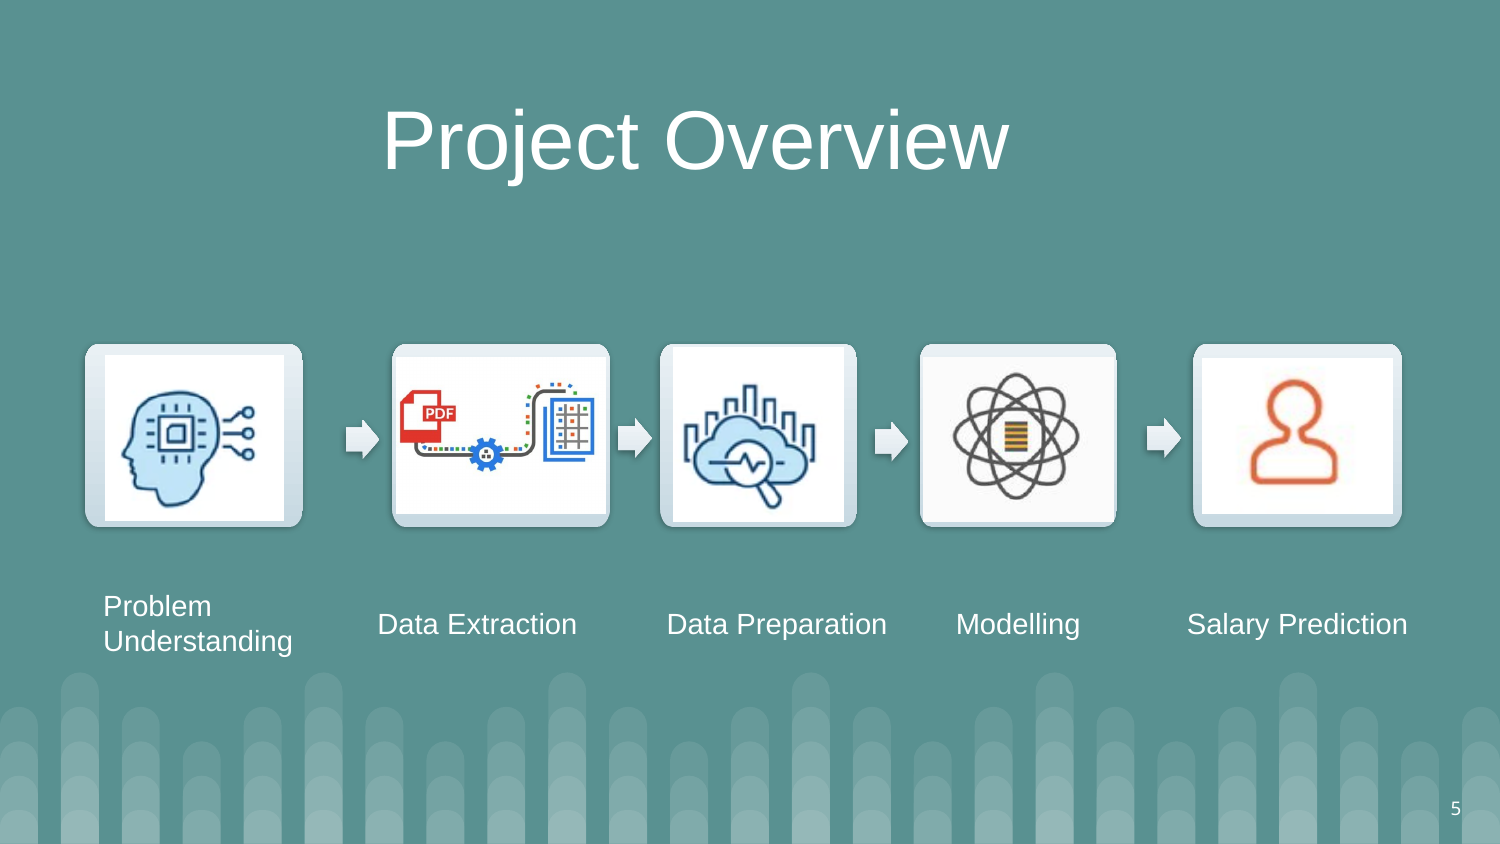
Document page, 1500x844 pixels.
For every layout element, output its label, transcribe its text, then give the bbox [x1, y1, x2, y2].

text_box Data Preparation [651, 598, 907, 648]
picture [1202, 357, 1394, 514]
text_box Problem Understanding [88, 580, 336, 666]
text_box Modelling [940, 598, 1096, 648]
slide_number 5 [1386, 777, 1477, 842]
picture [673, 347, 844, 522]
text_box Project Overview [366, 79, 1049, 194]
picture [396, 357, 606, 514]
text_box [84, 344, 1403, 528]
picture [923, 357, 1114, 522]
text_box Salary Prediction [1172, 598, 1424, 648]
text_box Data Extraction [362, 598, 594, 648]
picture [105, 355, 284, 522]
